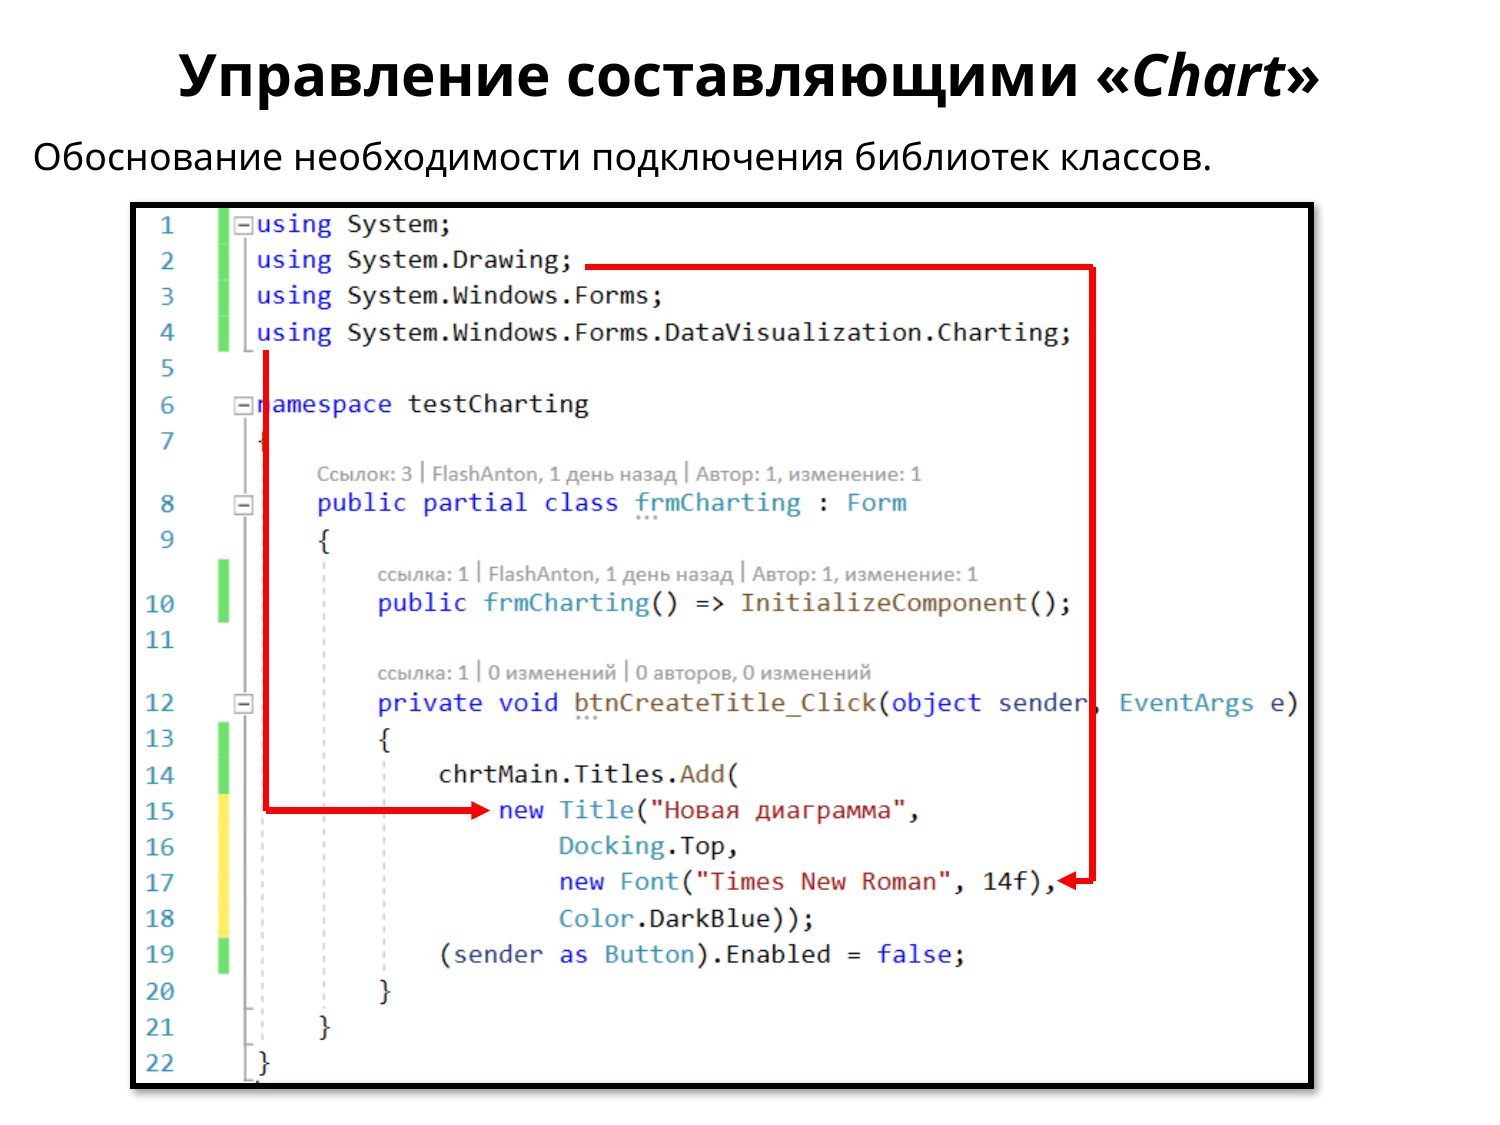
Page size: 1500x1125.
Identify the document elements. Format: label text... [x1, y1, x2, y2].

text_box Управление составляющими «Chart» [17, 30, 1483, 116]
picture [135, 207, 1309, 1084]
text_box Обоснование необходимости подключения библиотек классов. [17, 125, 1459, 186]
